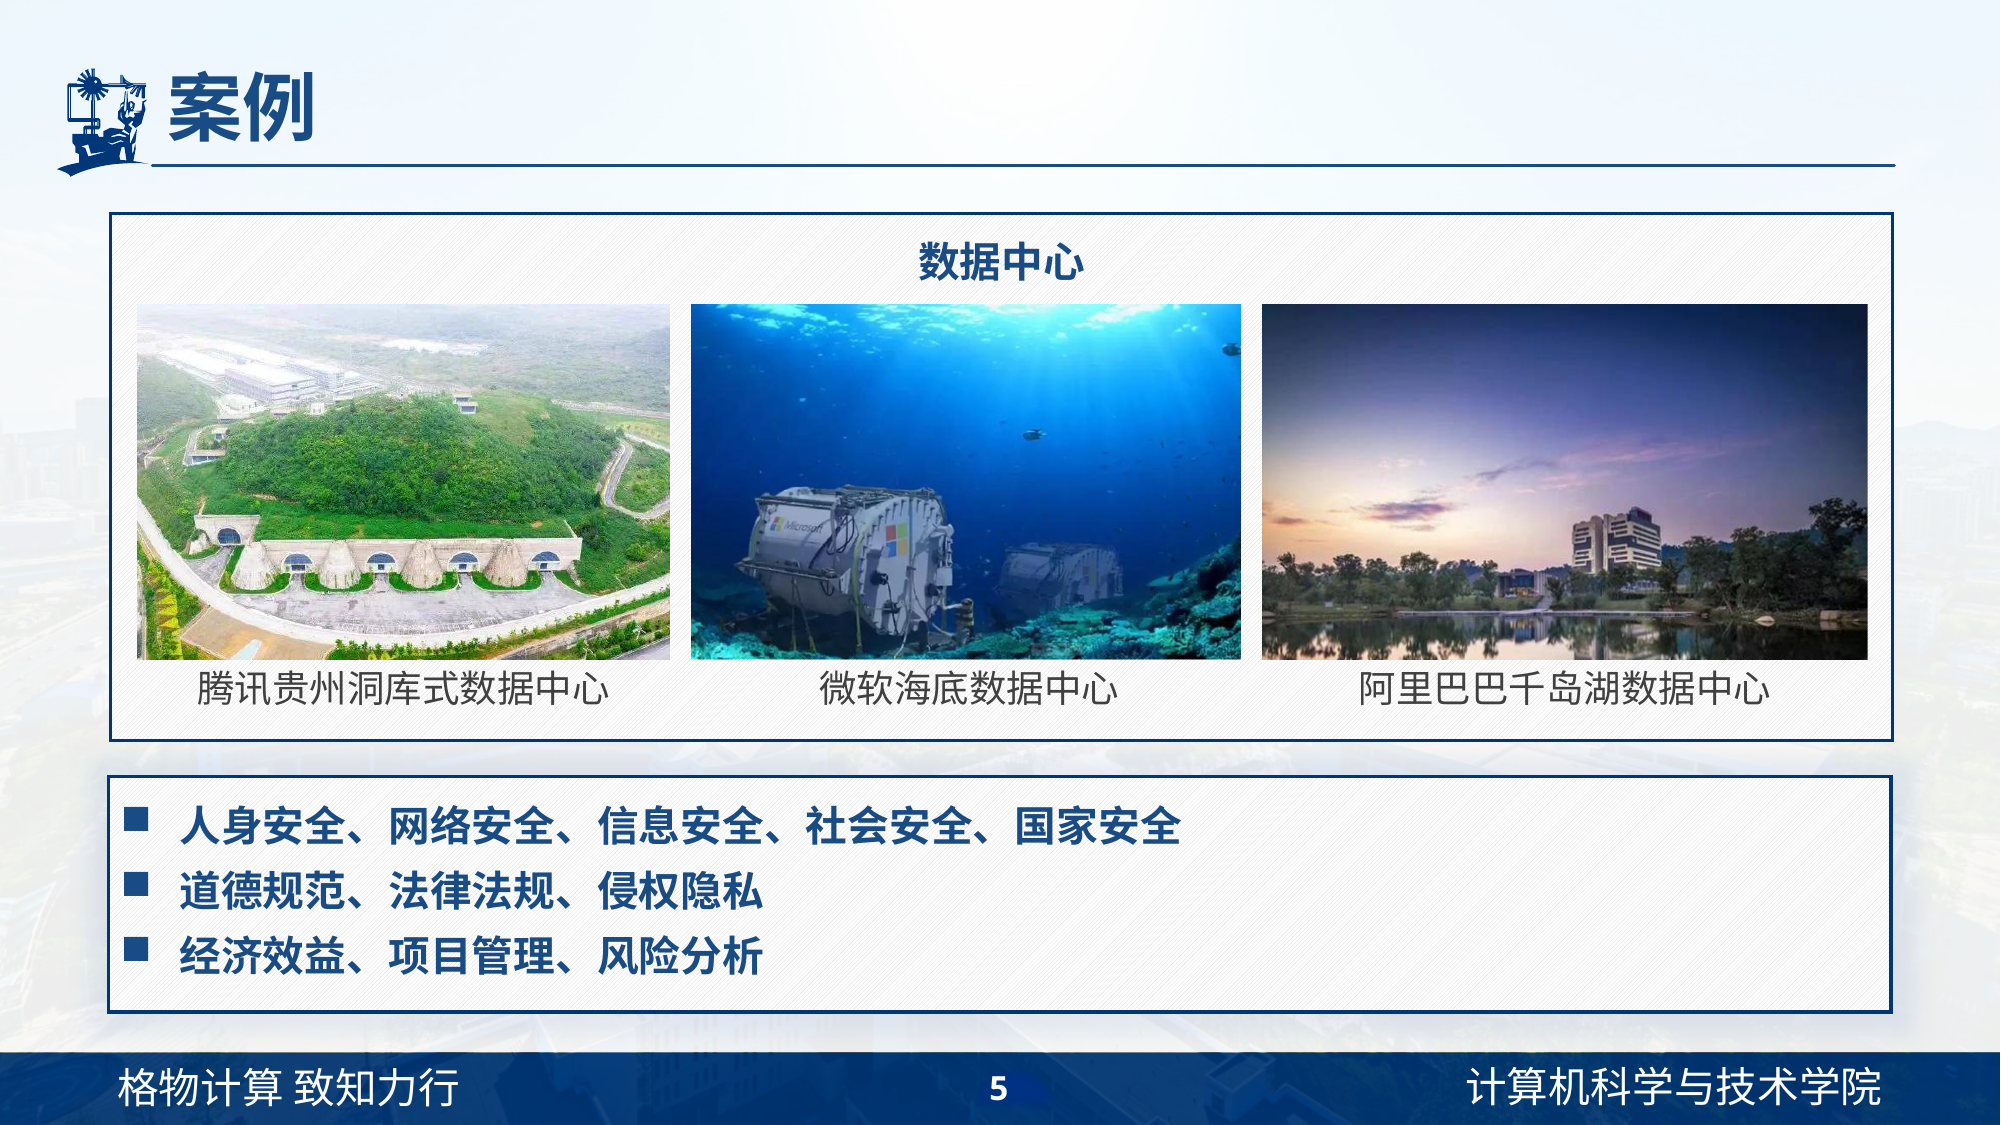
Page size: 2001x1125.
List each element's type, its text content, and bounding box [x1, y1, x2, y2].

text_box 人身安全、网络安全、信息安全、社会安全、国家安全 道德规范、法律法规、侵权隐私 经济效益、项目管理、风险分析 [108, 776, 1892, 1013]
picture [691, 304, 1241, 660]
text_box 阿里巴巴千岛湖数据中心 [1343, 660, 1786, 718]
slide_number 5 [947, 1059, 1050, 1120]
title 案例 [152, 56, 1893, 166]
text_box 微软海底数据中心 [804, 660, 1135, 718]
text_box 腾讯贵州洞库式数据中心 [182, 660, 625, 718]
picture [1262, 304, 1868, 660]
picture [939, 653, 946, 660]
list 数据中心 [109, 212, 1894, 742]
picture [137, 304, 670, 660]
